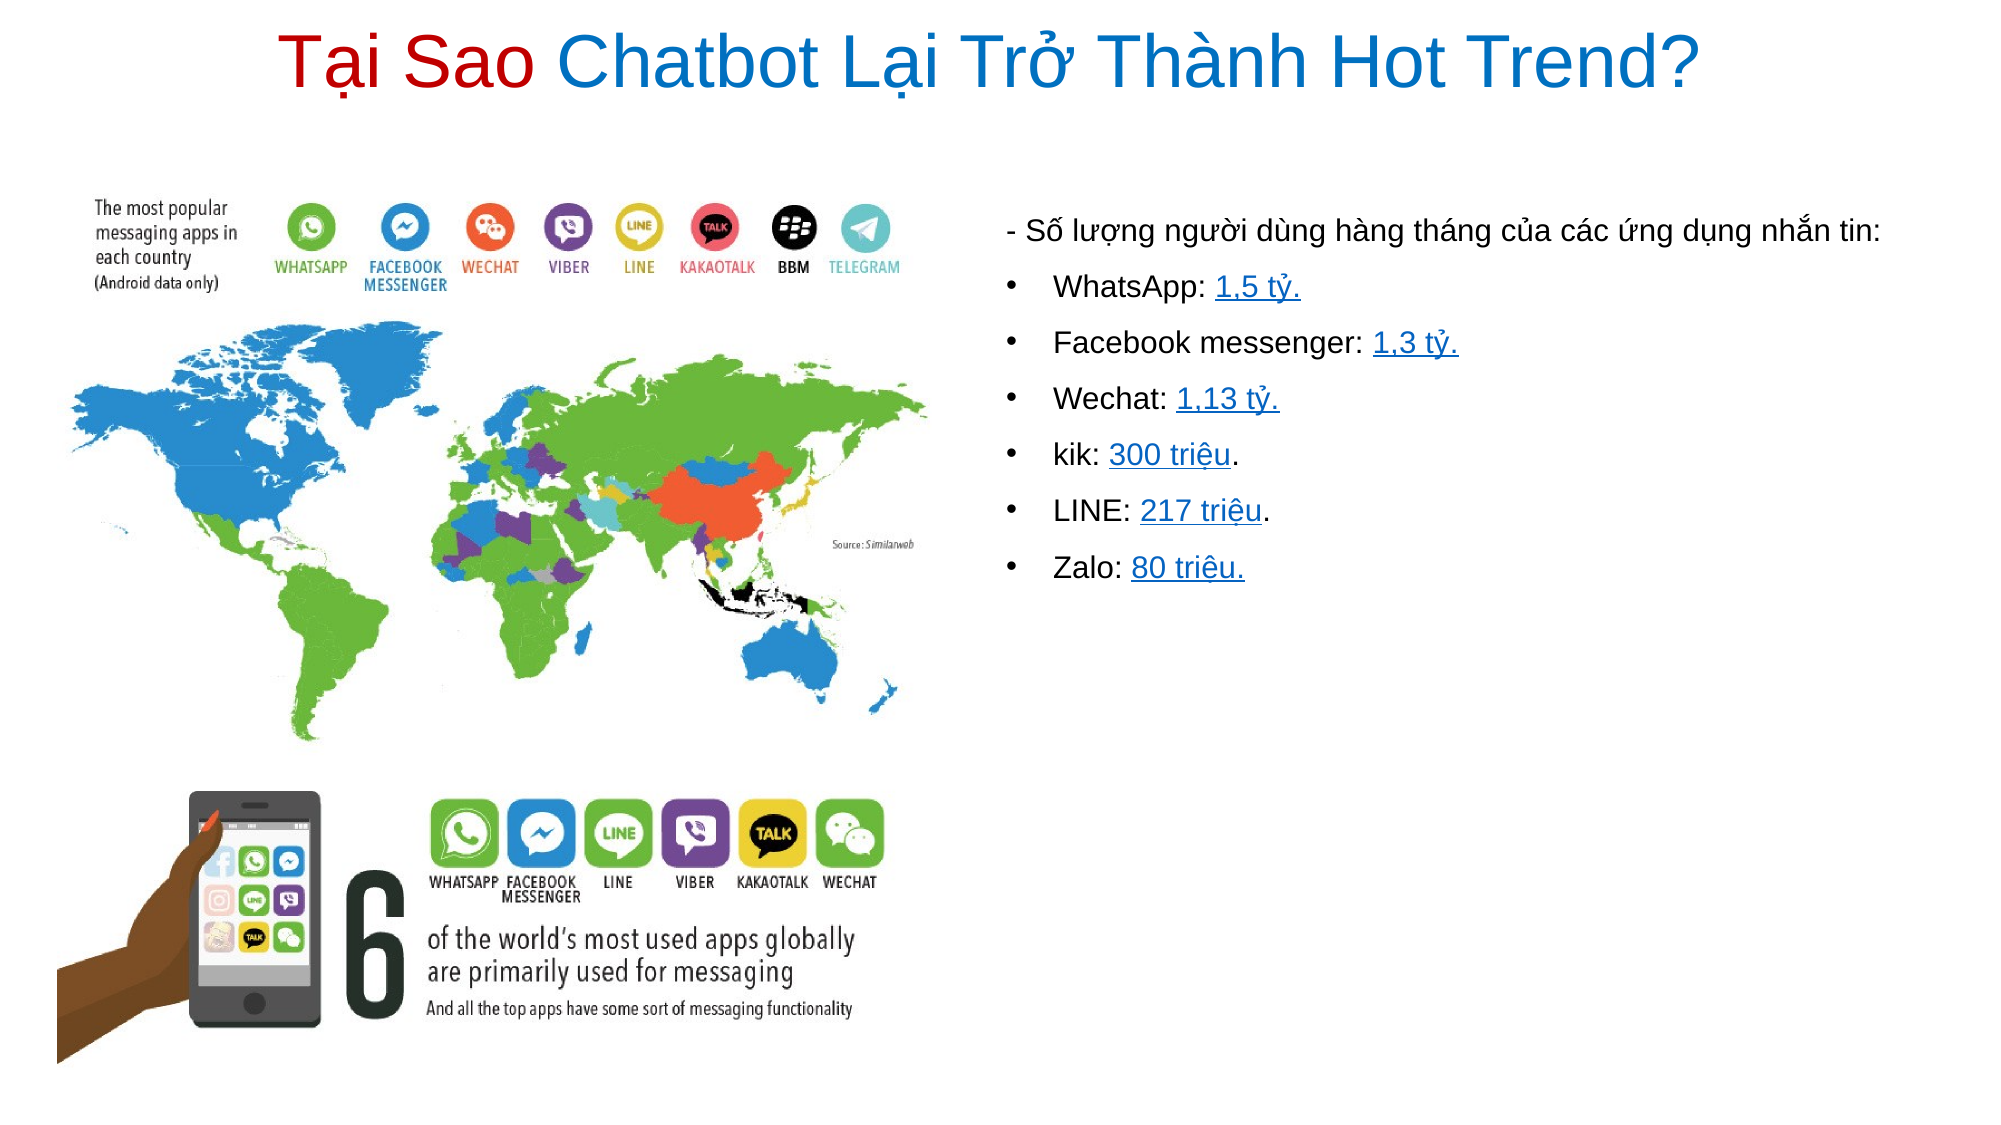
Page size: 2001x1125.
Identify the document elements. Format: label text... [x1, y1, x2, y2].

picture [57, 183, 940, 1070]
text_box - Số lượng người dùng hàng tháng của các ứng dụng nhắn tin: WhatsApp: 1,5 tỷ. Facebook messenger: 1,3 tỷ. Wechat: 1,13 tỷ. kik: 300 triệu. LINE: 217 triệu. Zalo: 80 triệu. [991, 183, 1977, 648]
text_box Tại Sao Chatbot Lại Trở Thành Hot Trend? [0, 5, 2000, 111]
